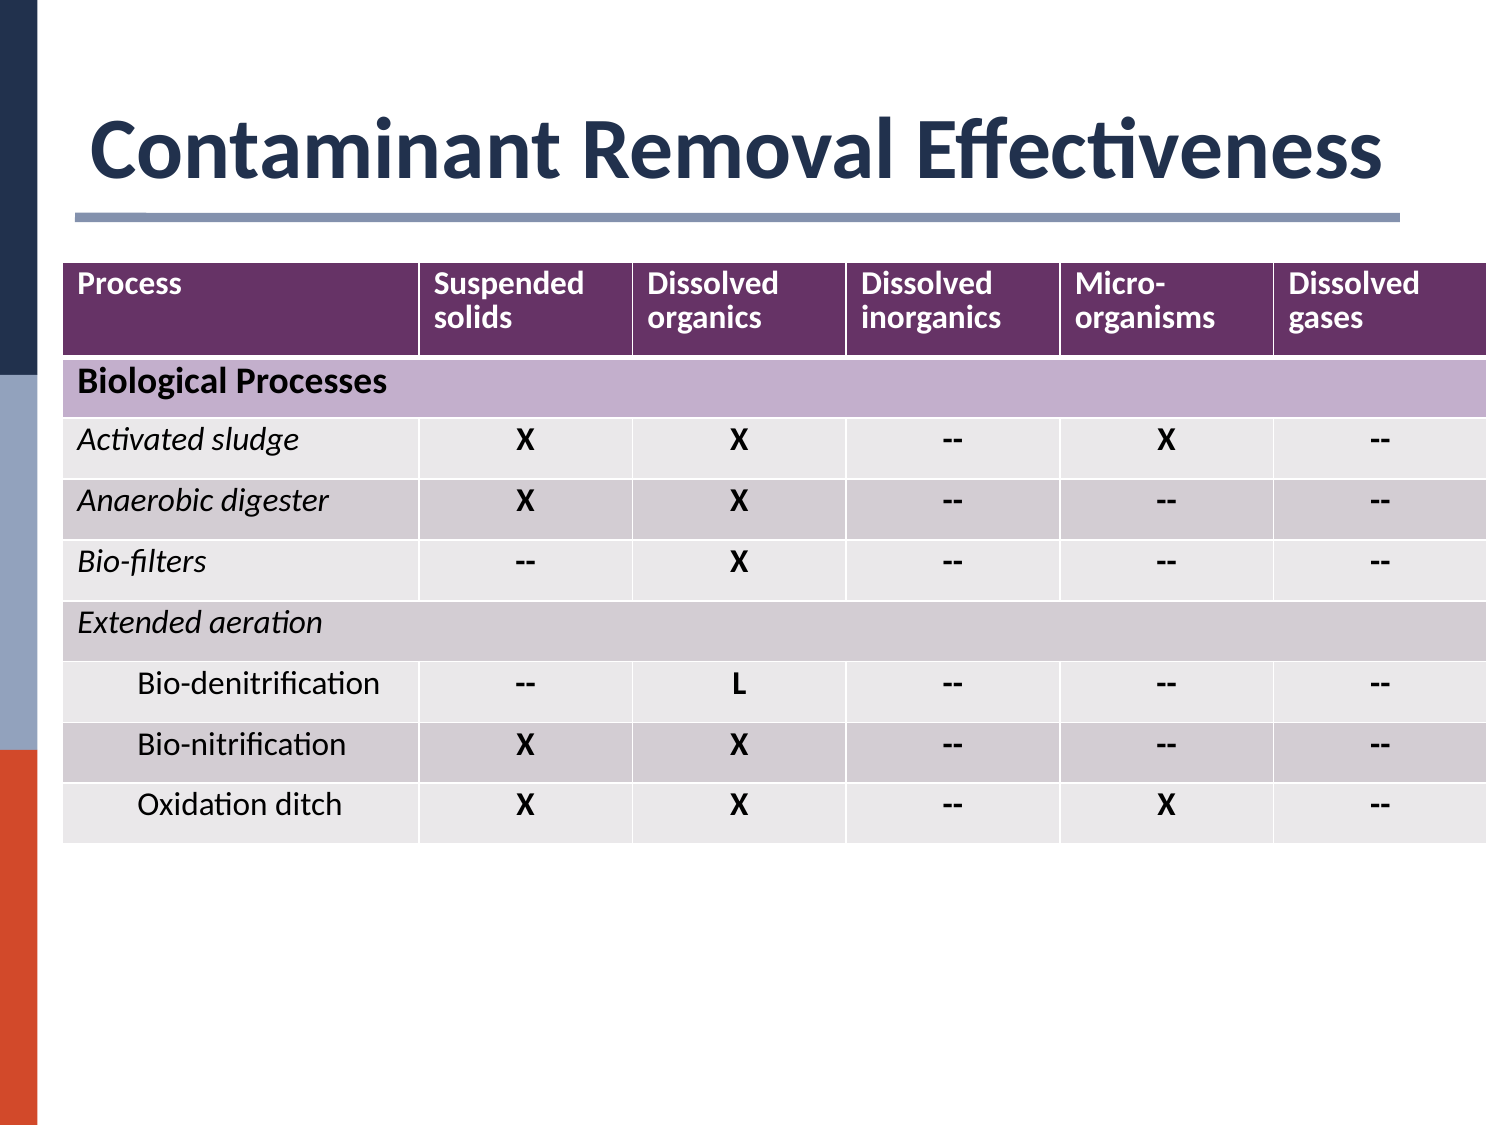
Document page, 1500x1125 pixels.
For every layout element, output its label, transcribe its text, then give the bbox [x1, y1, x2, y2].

table_header Dissolved gases [1274, 263, 1486, 355]
table_cell Biological Processes [63, 360, 1486, 417]
table_cell -- [1061, 541, 1273, 600]
table_cell Anaerobic digester [63, 480, 418, 539]
table_cell -- [1274, 419, 1486, 478]
table_cell X [633, 419, 845, 478]
table_header Micro-organisms [1061, 263, 1273, 355]
table_cell -- [847, 480, 1059, 539]
table_cell L [633, 662, 845, 722]
title Contaminant Removal Effectiveness [75, 74, 1425, 203]
table_cell Bio-filters [63, 541, 418, 600]
table_cell Extended aeration [63, 602, 1486, 661]
table_header Dissolved inorganics [847, 263, 1059, 355]
table_cell Oxidation ditch [63, 784, 418, 843]
table_cell -- [420, 662, 632, 722]
table_cell -- [847, 541, 1059, 600]
table_cell -- [1274, 723, 1486, 782]
table_cell X [633, 784, 845, 843]
table_cell X [420, 784, 632, 843]
table_cell -- [1061, 723, 1273, 782]
table_header Process [63, 263, 418, 355]
table_cell -- [1061, 480, 1273, 539]
table_header Dissolved organics [633, 263, 845, 355]
table_cell -- [847, 662, 1059, 722]
table_cell -- [1274, 541, 1486, 600]
table_cell Bio-nitrification [63, 723, 418, 782]
table_cell -- [420, 541, 632, 600]
table_cell X [633, 480, 845, 539]
table_cell X [420, 723, 632, 782]
table_cell -- [1274, 480, 1486, 539]
table_cell -- [1274, 662, 1486, 722]
table_cell -- [847, 419, 1059, 478]
table_cell Bio-denitrification [63, 662, 418, 722]
table_header Suspended solids [420, 263, 632, 355]
table_cell -- [847, 784, 1059, 843]
table_cell X [633, 723, 845, 782]
table_cell X [1061, 419, 1273, 478]
table_cell X [420, 419, 632, 478]
table_cell X [420, 480, 632, 539]
table_cell X [633, 541, 845, 600]
table_cell -- [1061, 662, 1273, 722]
table_cell Activated sludge [63, 419, 418, 478]
table_cell -- [847, 723, 1059, 782]
table_cell X [1061, 784, 1273, 843]
table_cell -- [1274, 784, 1486, 843]
